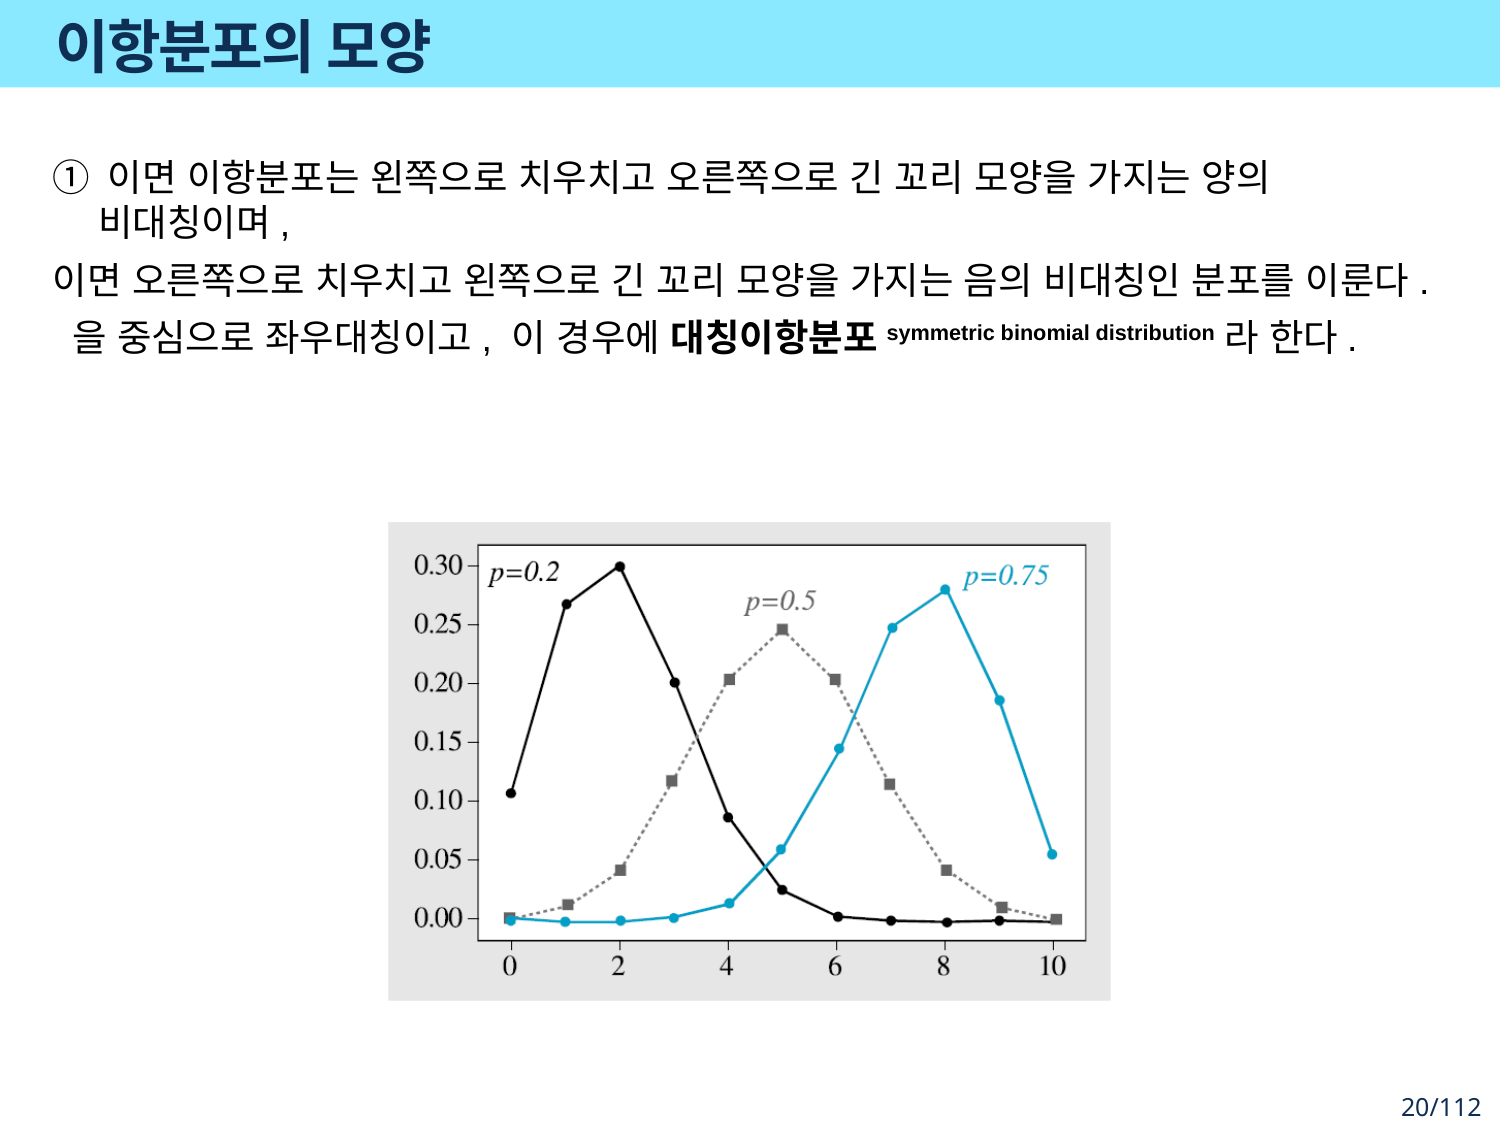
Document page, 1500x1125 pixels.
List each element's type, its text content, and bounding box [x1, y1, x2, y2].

picture [379, 516, 1121, 1011]
title 이항분포의 모양 [40, 5, 1288, 84]
